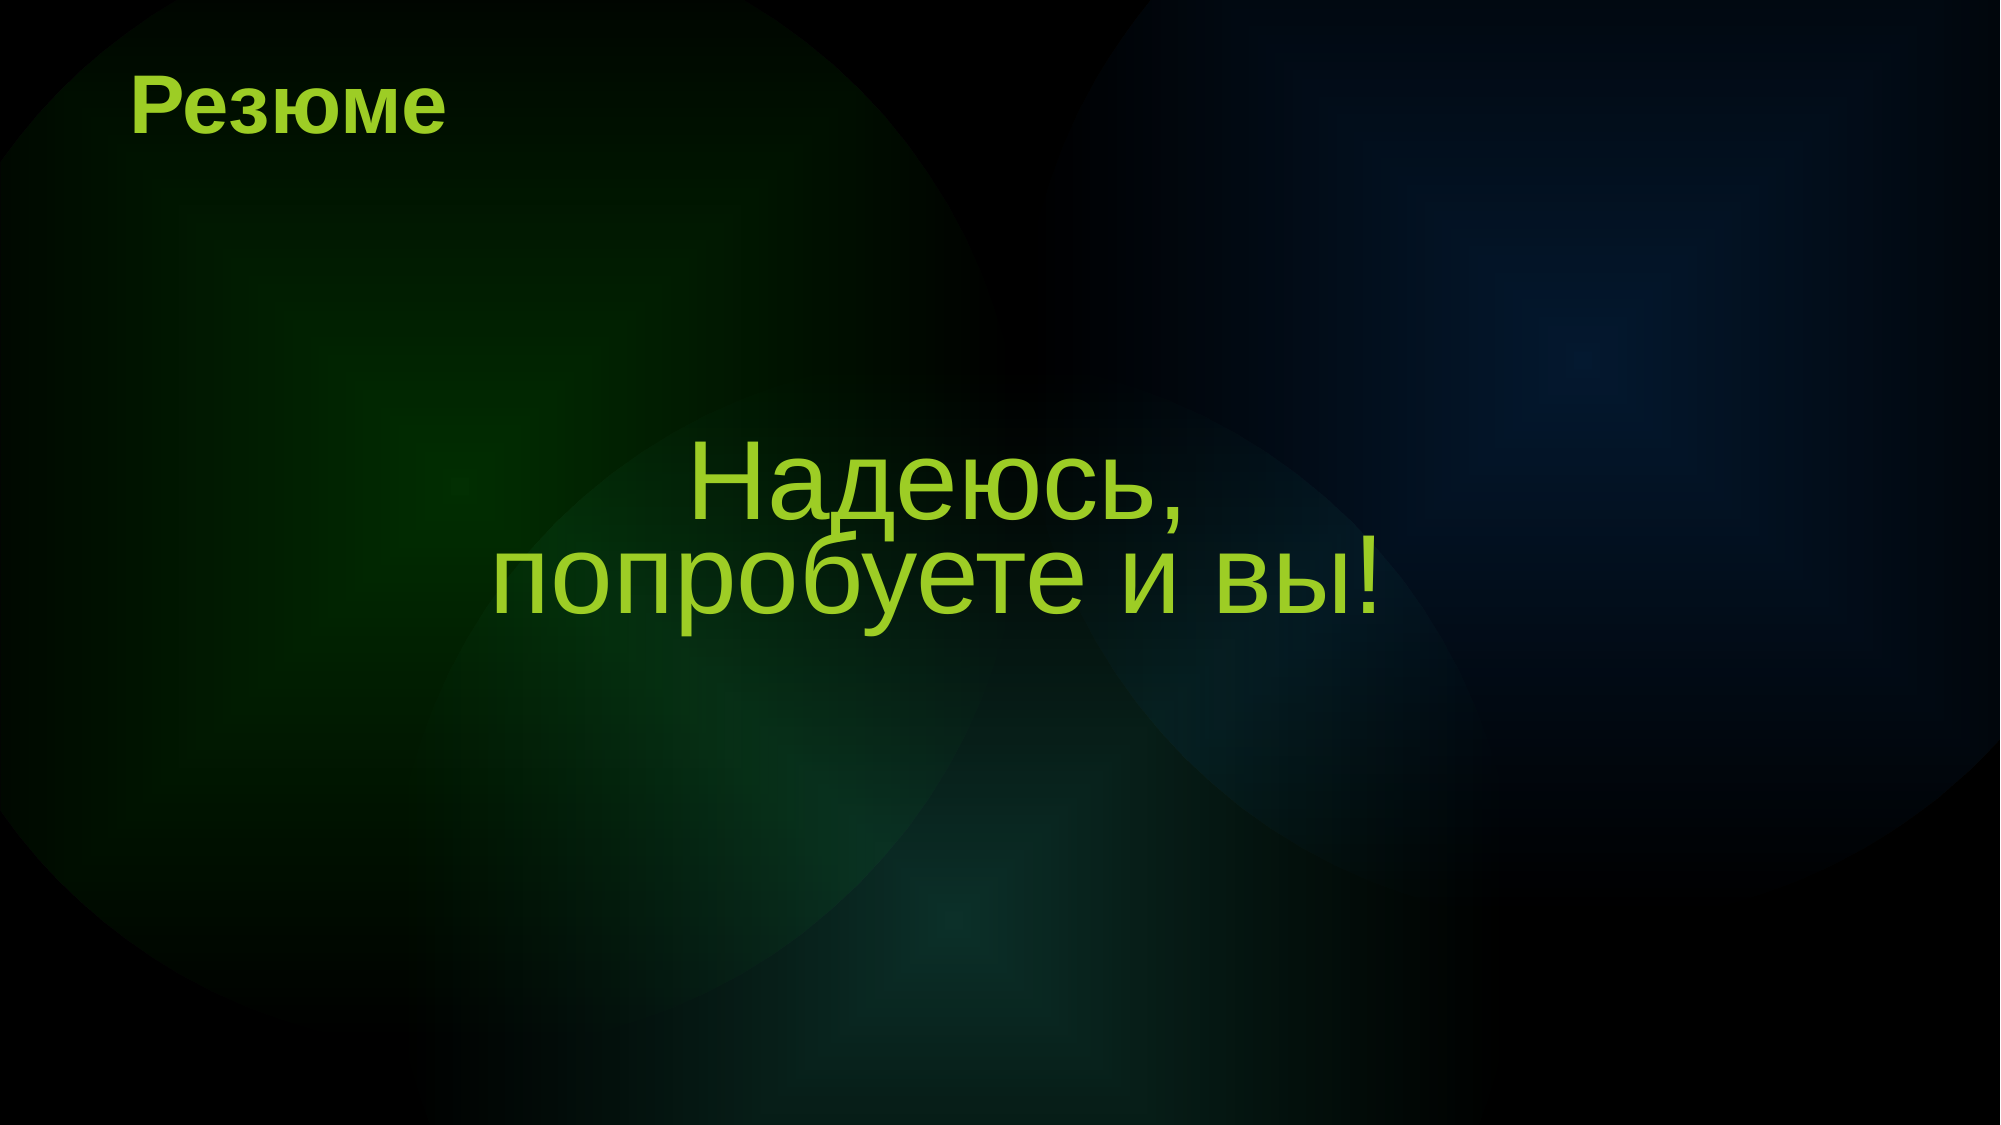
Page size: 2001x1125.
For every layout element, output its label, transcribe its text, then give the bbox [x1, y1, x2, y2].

text_box Резюме [124, 73, 1209, 153]
text_box Надеюсь, попробуете и вы! [420, 439, 1455, 637]
